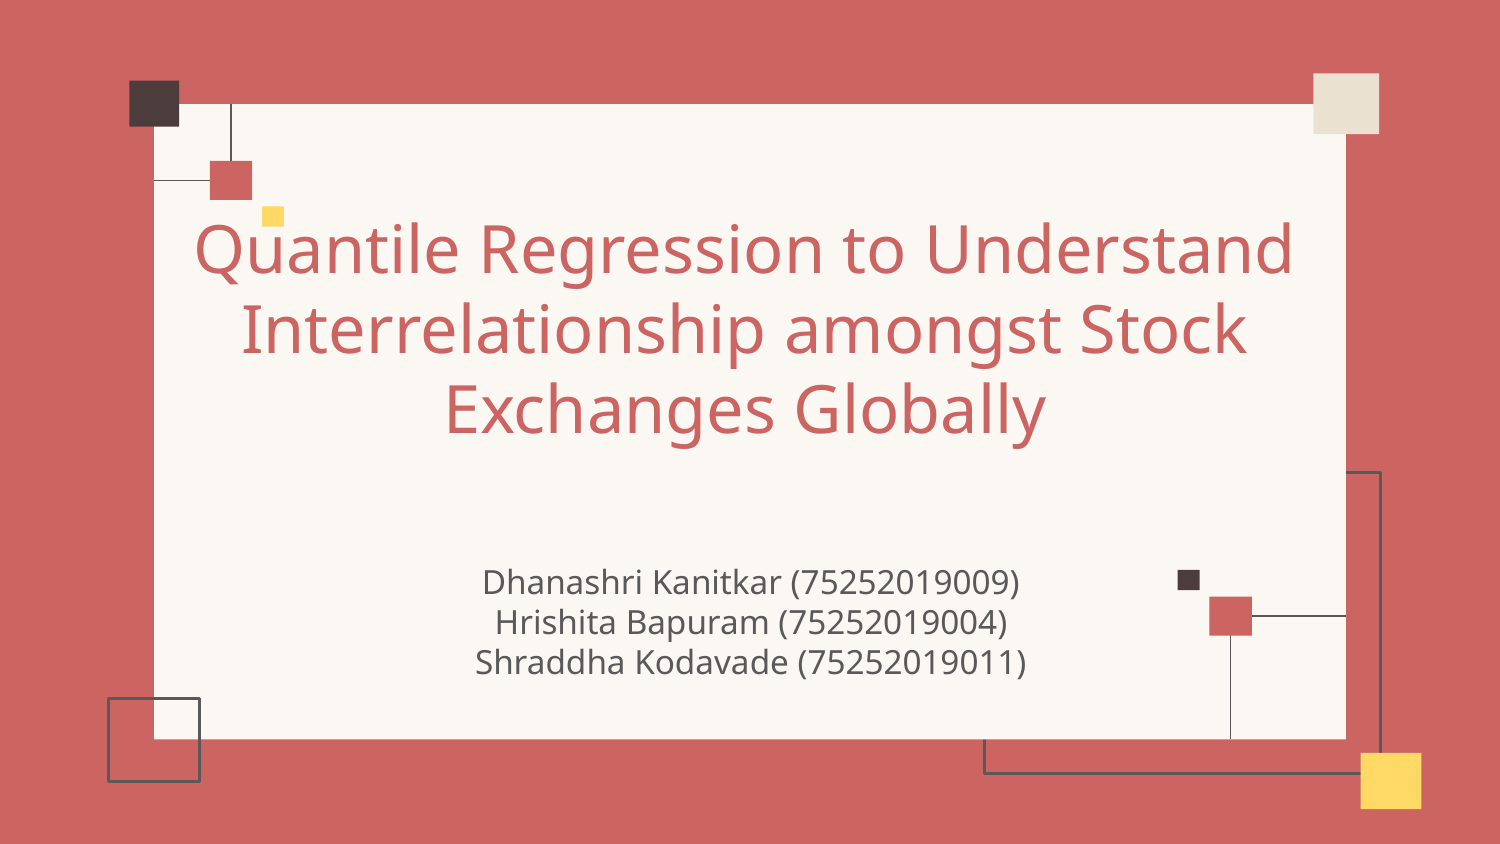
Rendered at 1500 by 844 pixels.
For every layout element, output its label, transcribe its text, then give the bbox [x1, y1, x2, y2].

title Quantile Regression to Understand Interrelationship amongst Stock Exchanges Globally [176, 209, 1315, 444]
subtitle Dhanashri Kanitkar (75252019009) Hrishita Bapuram (75252019004) Shraddha Kodavade (75252019011) [226, 601, 1276, 681]
